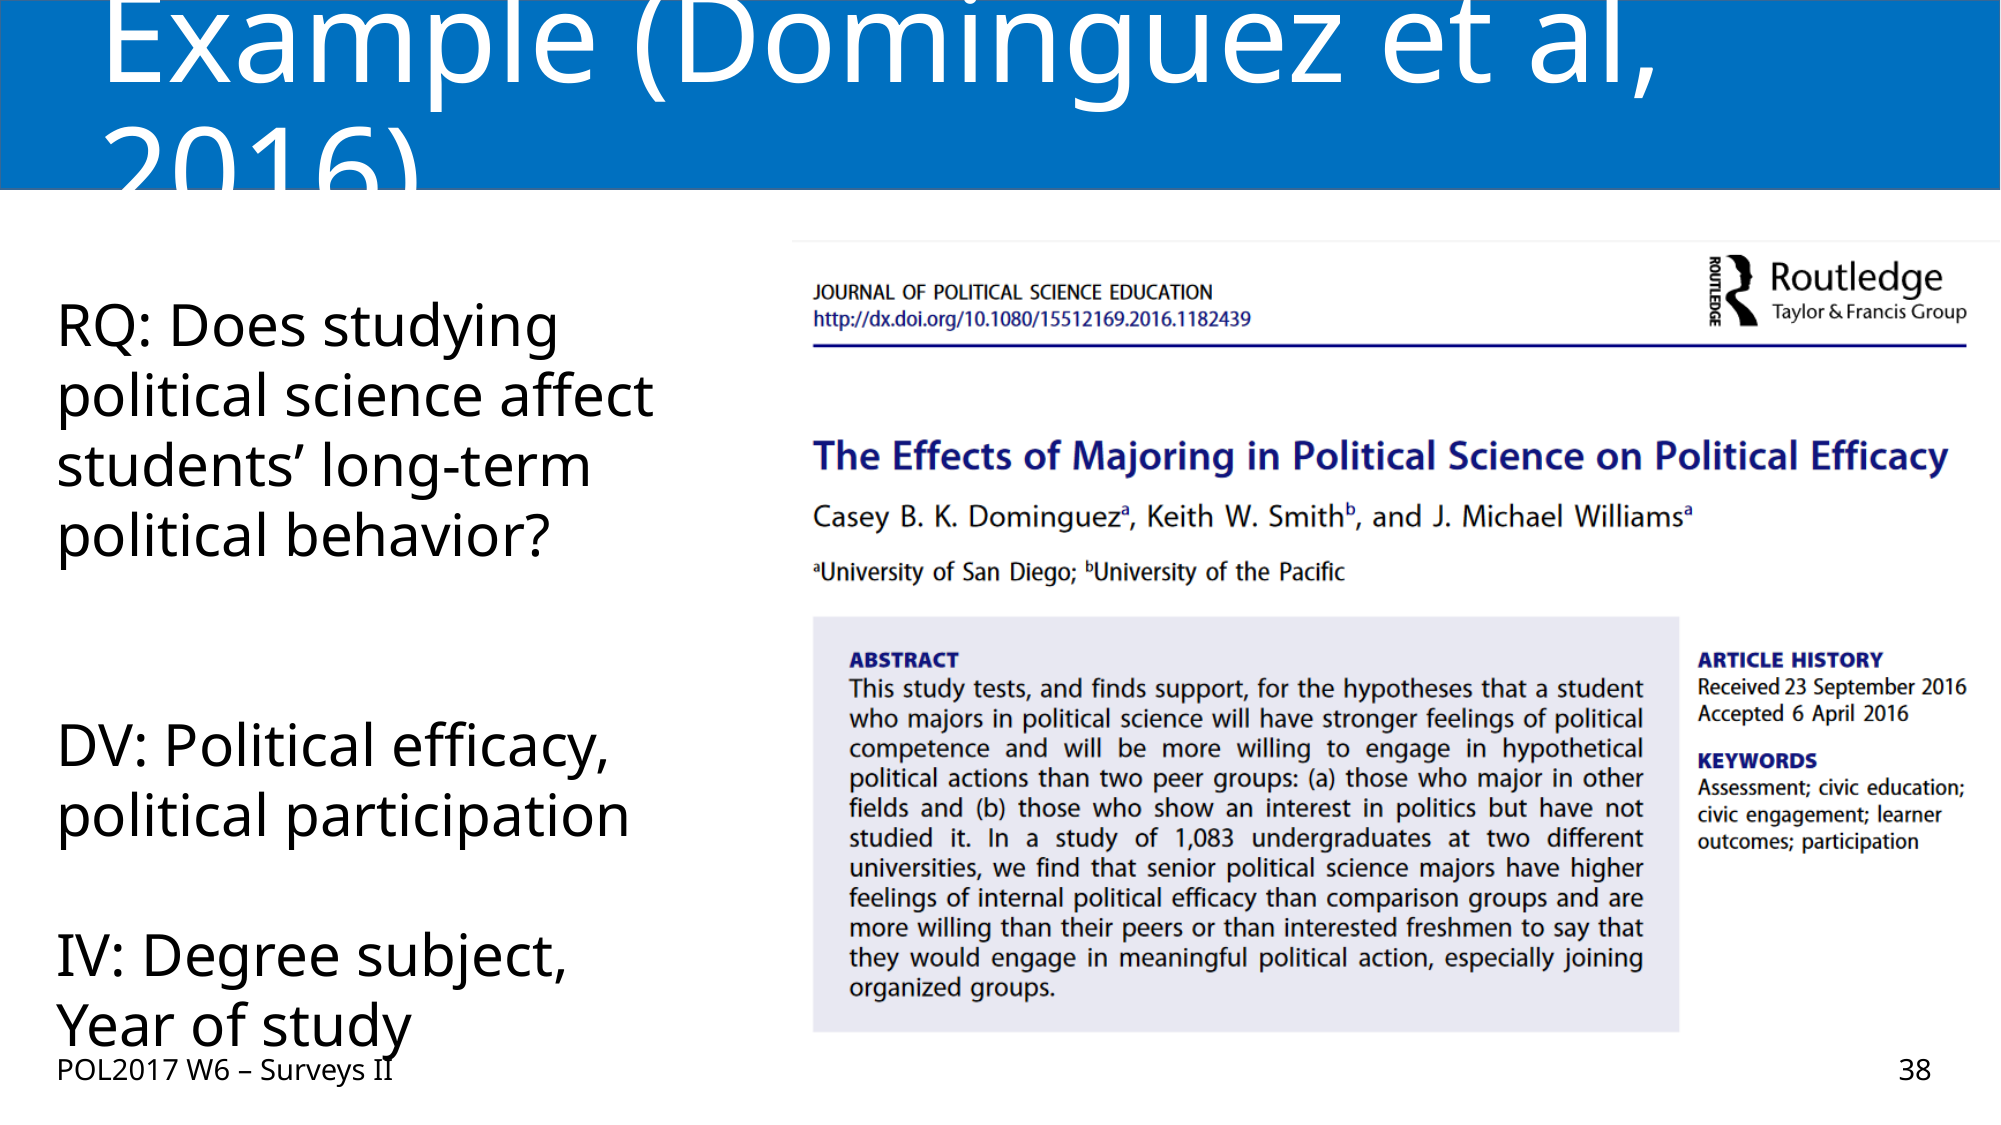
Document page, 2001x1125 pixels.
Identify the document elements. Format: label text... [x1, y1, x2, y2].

slide_number 38 [1524, 1044, 1947, 1104]
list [792, 240, 2000, 1044]
text_box RQ: Does studying political science affect students’ long-term political behavior? DV: Political efficacy, political participation IV: Degree subject, Year of study [41, 280, 771, 1066]
footer POL2017 W6 – Surveys II [41, 1066, 675, 1104]
title Example (Dominguez et al, 2016) [83, 15, 2000, 205]
